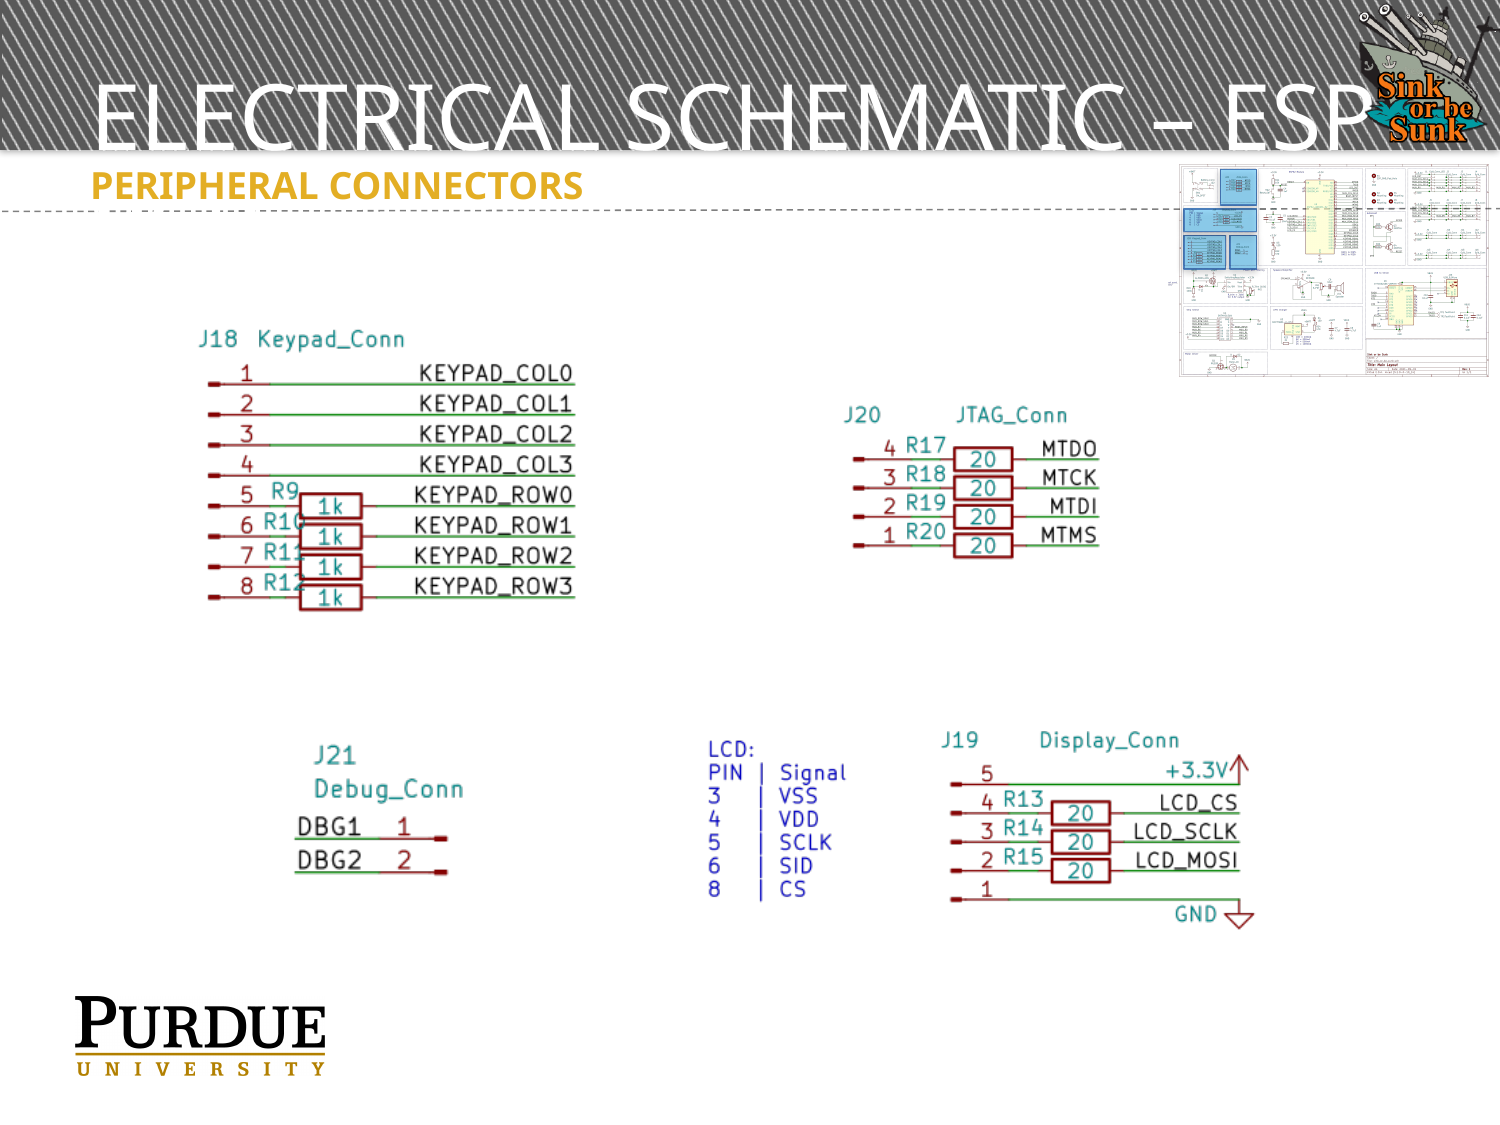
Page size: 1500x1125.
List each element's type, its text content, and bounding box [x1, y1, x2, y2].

picture [1356, 0, 1500, 143]
picture [830, 388, 1122, 582]
picture [1168, 153, 1500, 389]
picture [179, 315, 586, 614]
picture [271, 703, 493, 965]
list peripheral connectors [75, 154, 1166, 228]
picture [75, 996, 325, 1076]
picture [671, 703, 1281, 965]
title Electrical Schematic – ESP pcb [75, 51, 1354, 154]
